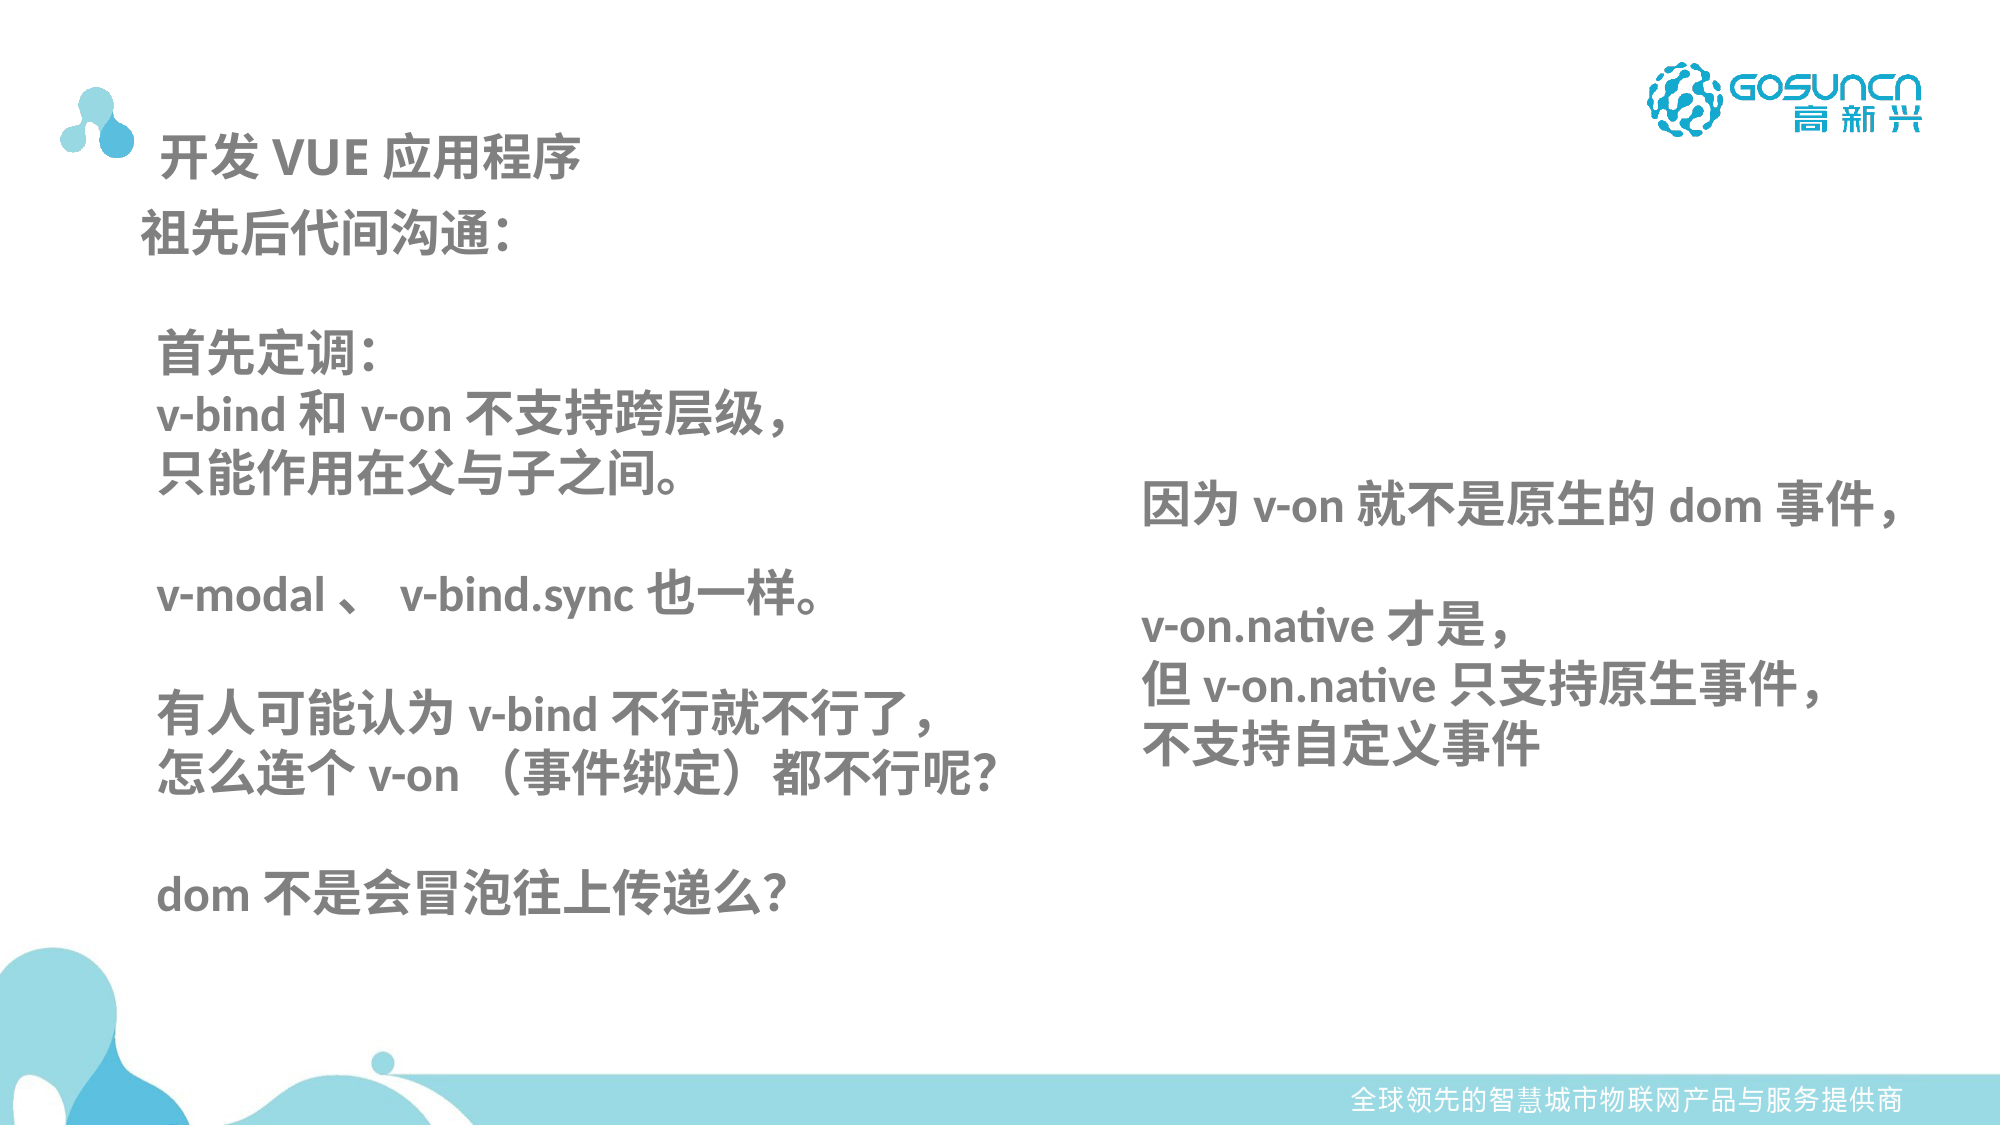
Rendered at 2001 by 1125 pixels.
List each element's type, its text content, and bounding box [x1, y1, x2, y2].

picture [60, 87, 134, 158]
text_box 开发VUE应用程序 [152, 59, 1523, 194]
picture [1647, 62, 1922, 137]
text_box 首先定调： v-bind和v-on不支持跨层级， 只能作用在父与子之间。 v-modal、v-bind.sync也一样。 有人可能认为v-bind不行就不行了， 怎么连个v-on（事件绑定）都不行呢？ dom不是会冒泡往上传递么？ [148, 313, 1030, 929]
text_box 因为v-on就不是原生的dom事件， v-on.native才是， 但v-on.native只支持原生事件， 不支持自定义事件 [1133, 465, 1933, 781]
picture [0, 928, 2000, 1125]
text_box 祖先后代间沟通： [133, 193, 914, 329]
